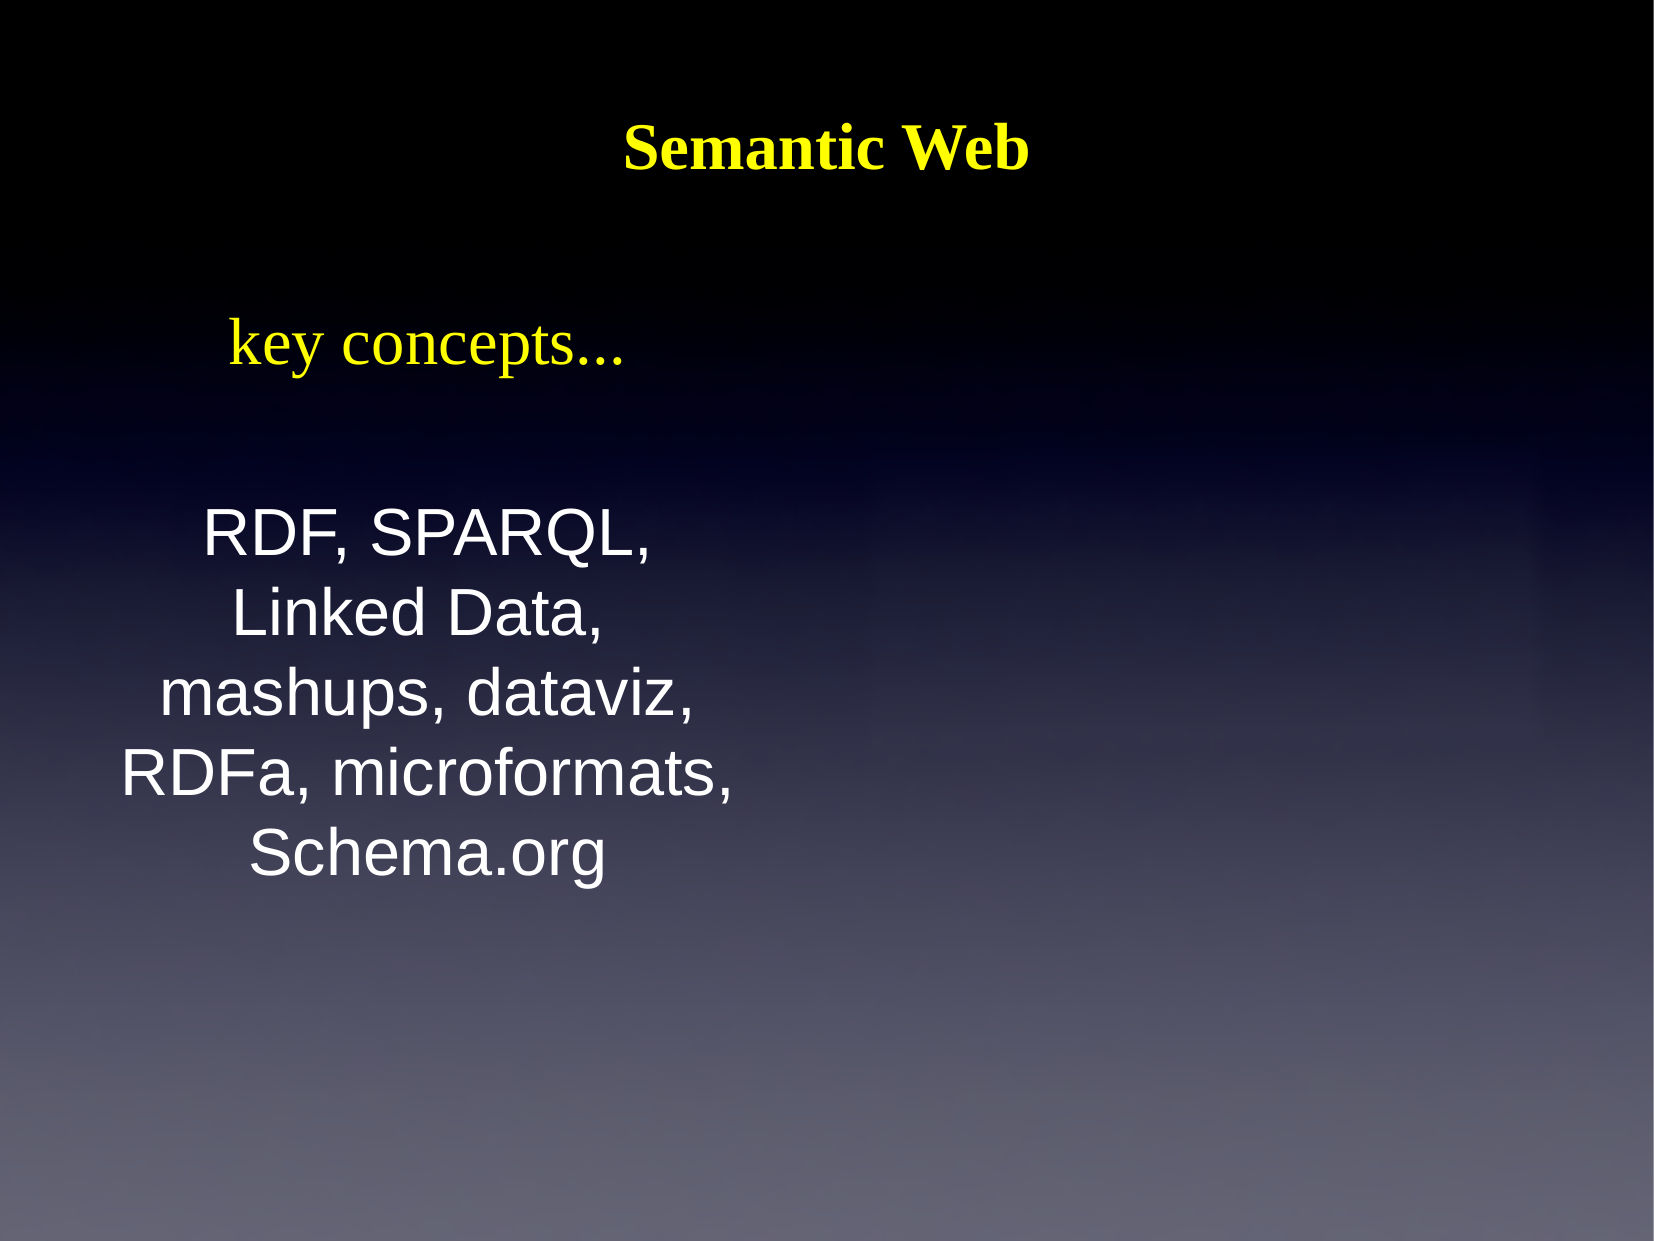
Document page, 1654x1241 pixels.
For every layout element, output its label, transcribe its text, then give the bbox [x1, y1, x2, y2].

subtitle Semantic Web [565, 105, 1088, 180]
picture [0, 0, 1654, 1241]
subtitle key concepts... [199, 300, 656, 375]
text_box RDF, SPARQL, Linked Data, mashups, dataviz, RDFa, microformats, Schema.org [105, 481, 751, 870]
